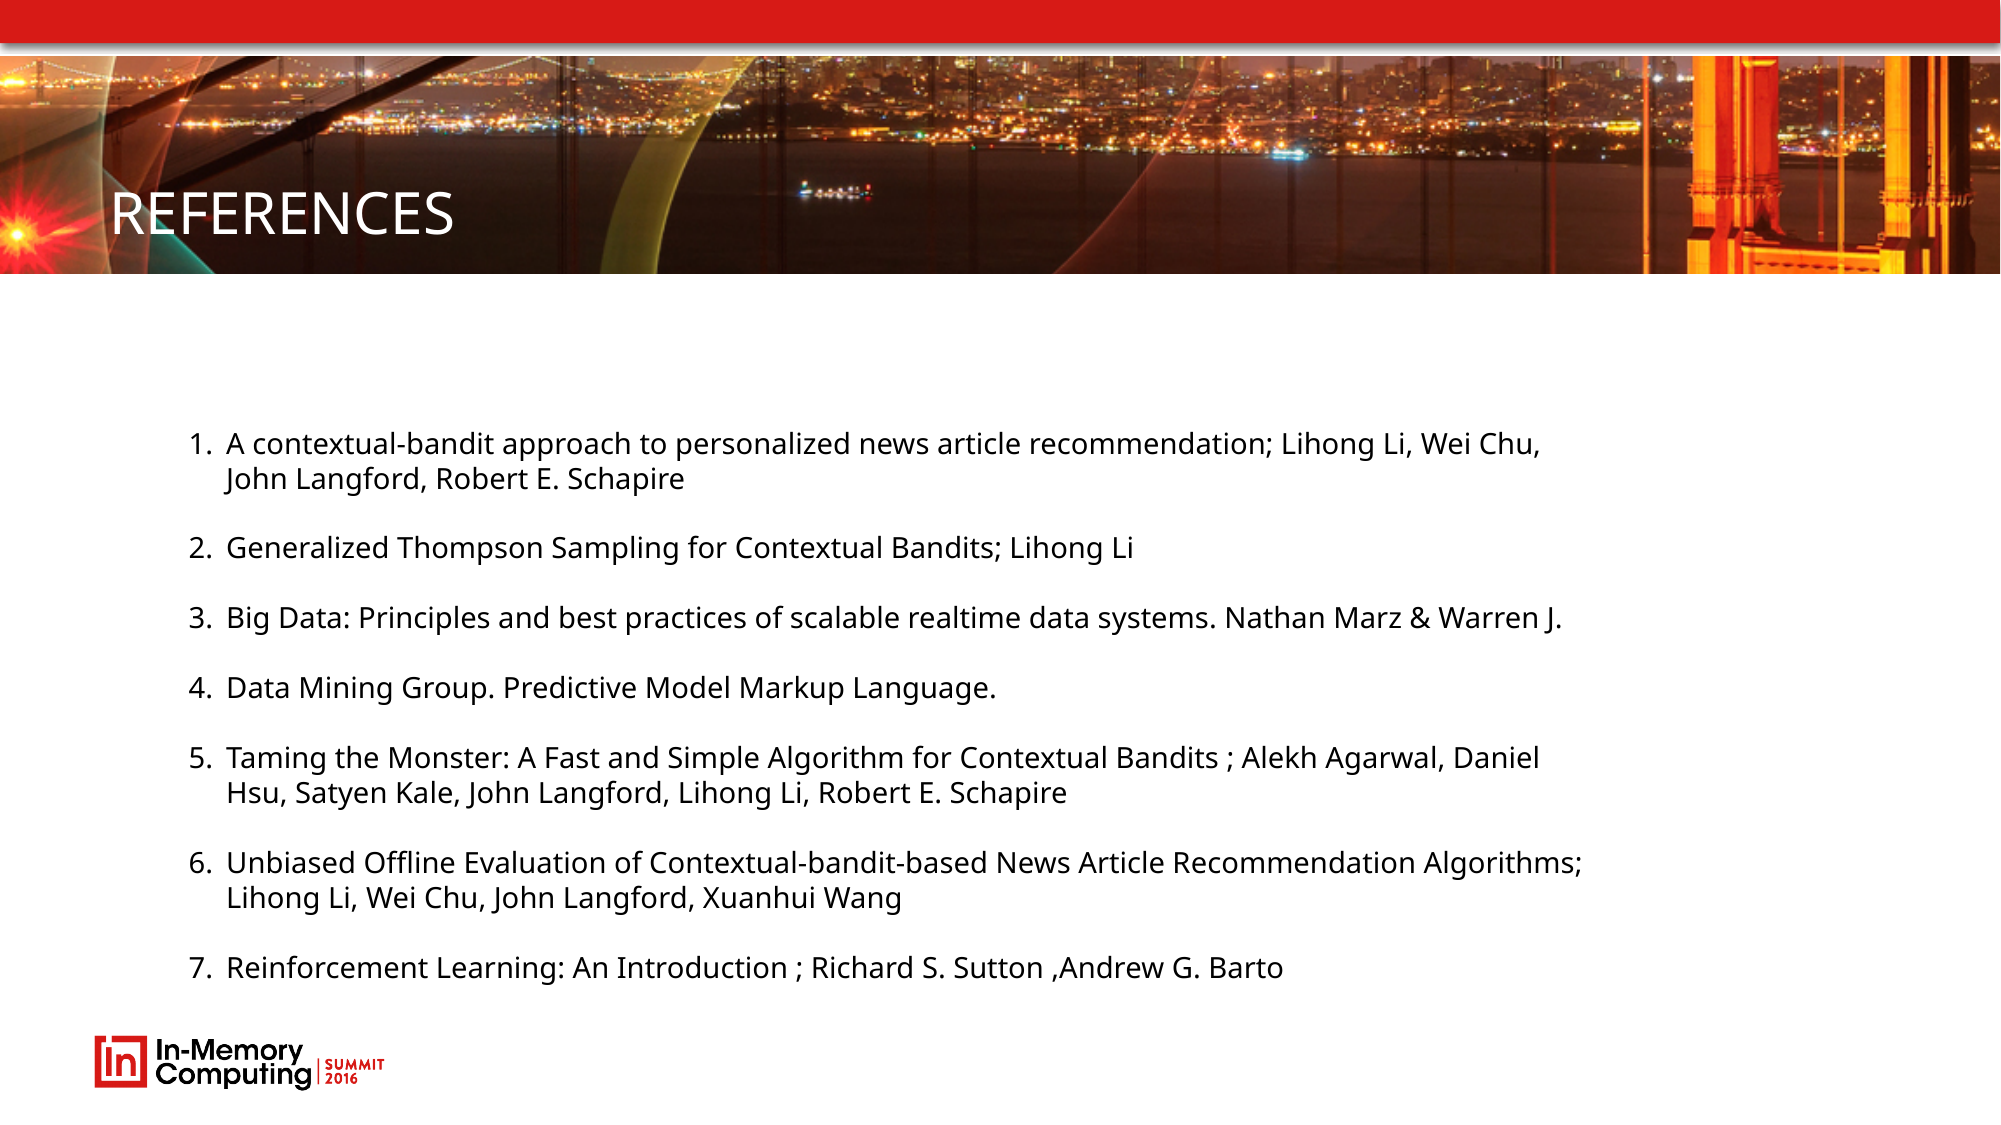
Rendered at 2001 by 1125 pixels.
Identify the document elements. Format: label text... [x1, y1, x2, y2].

text_box A contextual-bandit approach to personalized news article recommendation; Lihong Li, Wei Chu, John Langford, Robert E. Schapire Generalized Thompson Sampling for Contextual Bandits; Lihong Li Big Data: Principles and best practices of scalable realtime data systems. Nathan Marz & Warren J. Data Mining Group. Predictive Model Markup Language. Taming the Monster: A Fast and Simple Algorithm for Contextual Bandits ; Alekh Agarwal, Daniel Hsu, Satyen Kale, John Langford, Lihong Li, Robert E. Schapire Unbiased Offline Evaluation of Contextual-bandit-based News Article Recommendation Algorithms; Lihong Li, Wei Chu, John Langford, Xuanhui Wang Reinforcement Learning: An Introduction ; Richard S. Sutton ,Andrew G. Barto [173, 382, 1618, 992]
picture [77, 1017, 410, 1106]
picture [0, 56, 2001, 274]
title REFERENCES [94, 91, 1904, 254]
